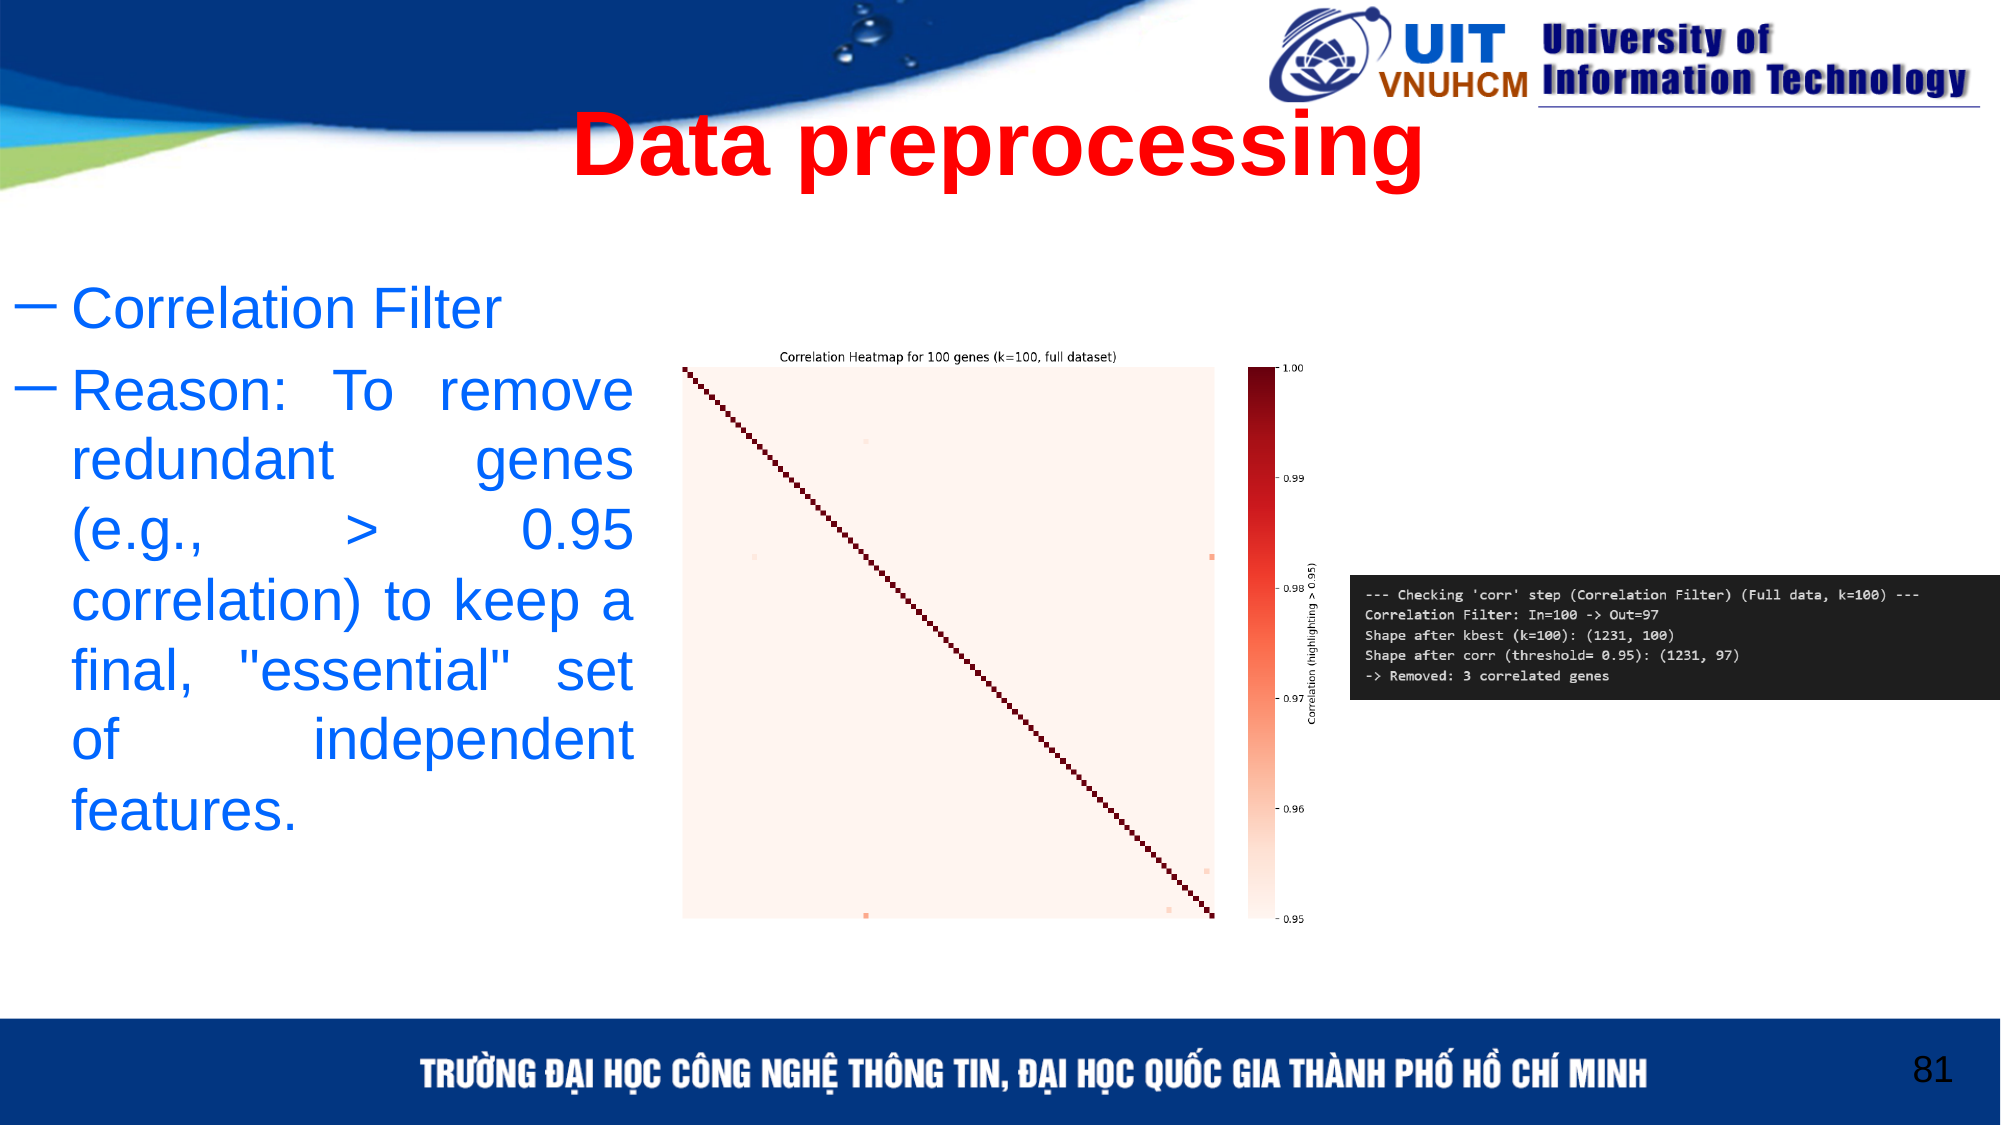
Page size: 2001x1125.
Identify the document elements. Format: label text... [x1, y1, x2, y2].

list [1349, 574, 2000, 700]
title Data preprocessing [99, 45, 1900, 233]
picture [0, 0, 2001, 1125]
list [674, 344, 1326, 931]
list Correlation Filter Reason: To remove redundant genes (e.g., > 0.95 correlation) to keep a final, "essential" set of independent features. [0, 262, 650, 1013]
